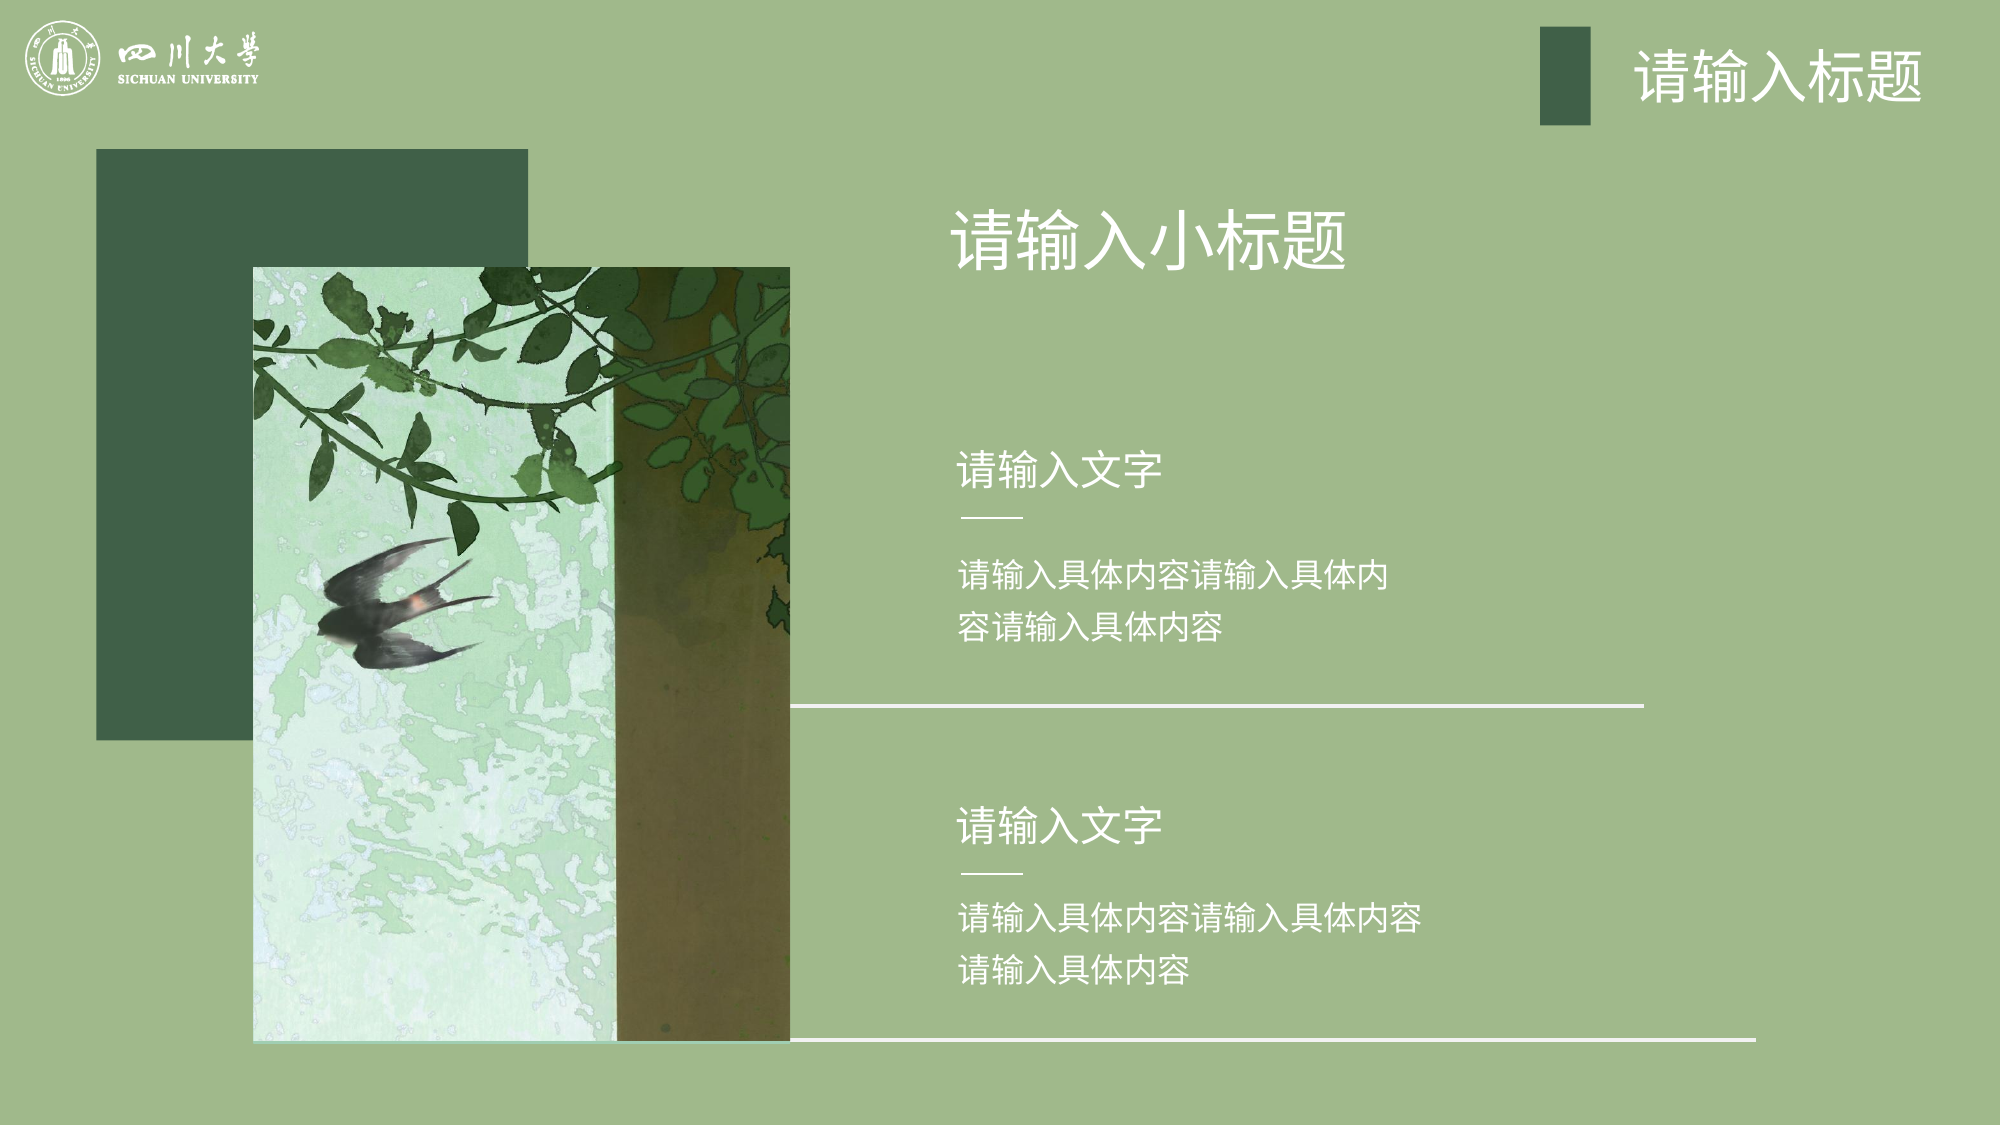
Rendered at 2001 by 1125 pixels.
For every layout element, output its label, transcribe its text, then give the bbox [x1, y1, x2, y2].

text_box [1539, 25, 2000, 126]
text_box 请输入小标题 [933, 191, 1483, 286]
picture [0, 7, 298, 111]
text_box [95, 148, 529, 741]
picture [252, 266, 791, 1041]
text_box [940, 791, 1459, 999]
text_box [940, 435, 1411, 656]
